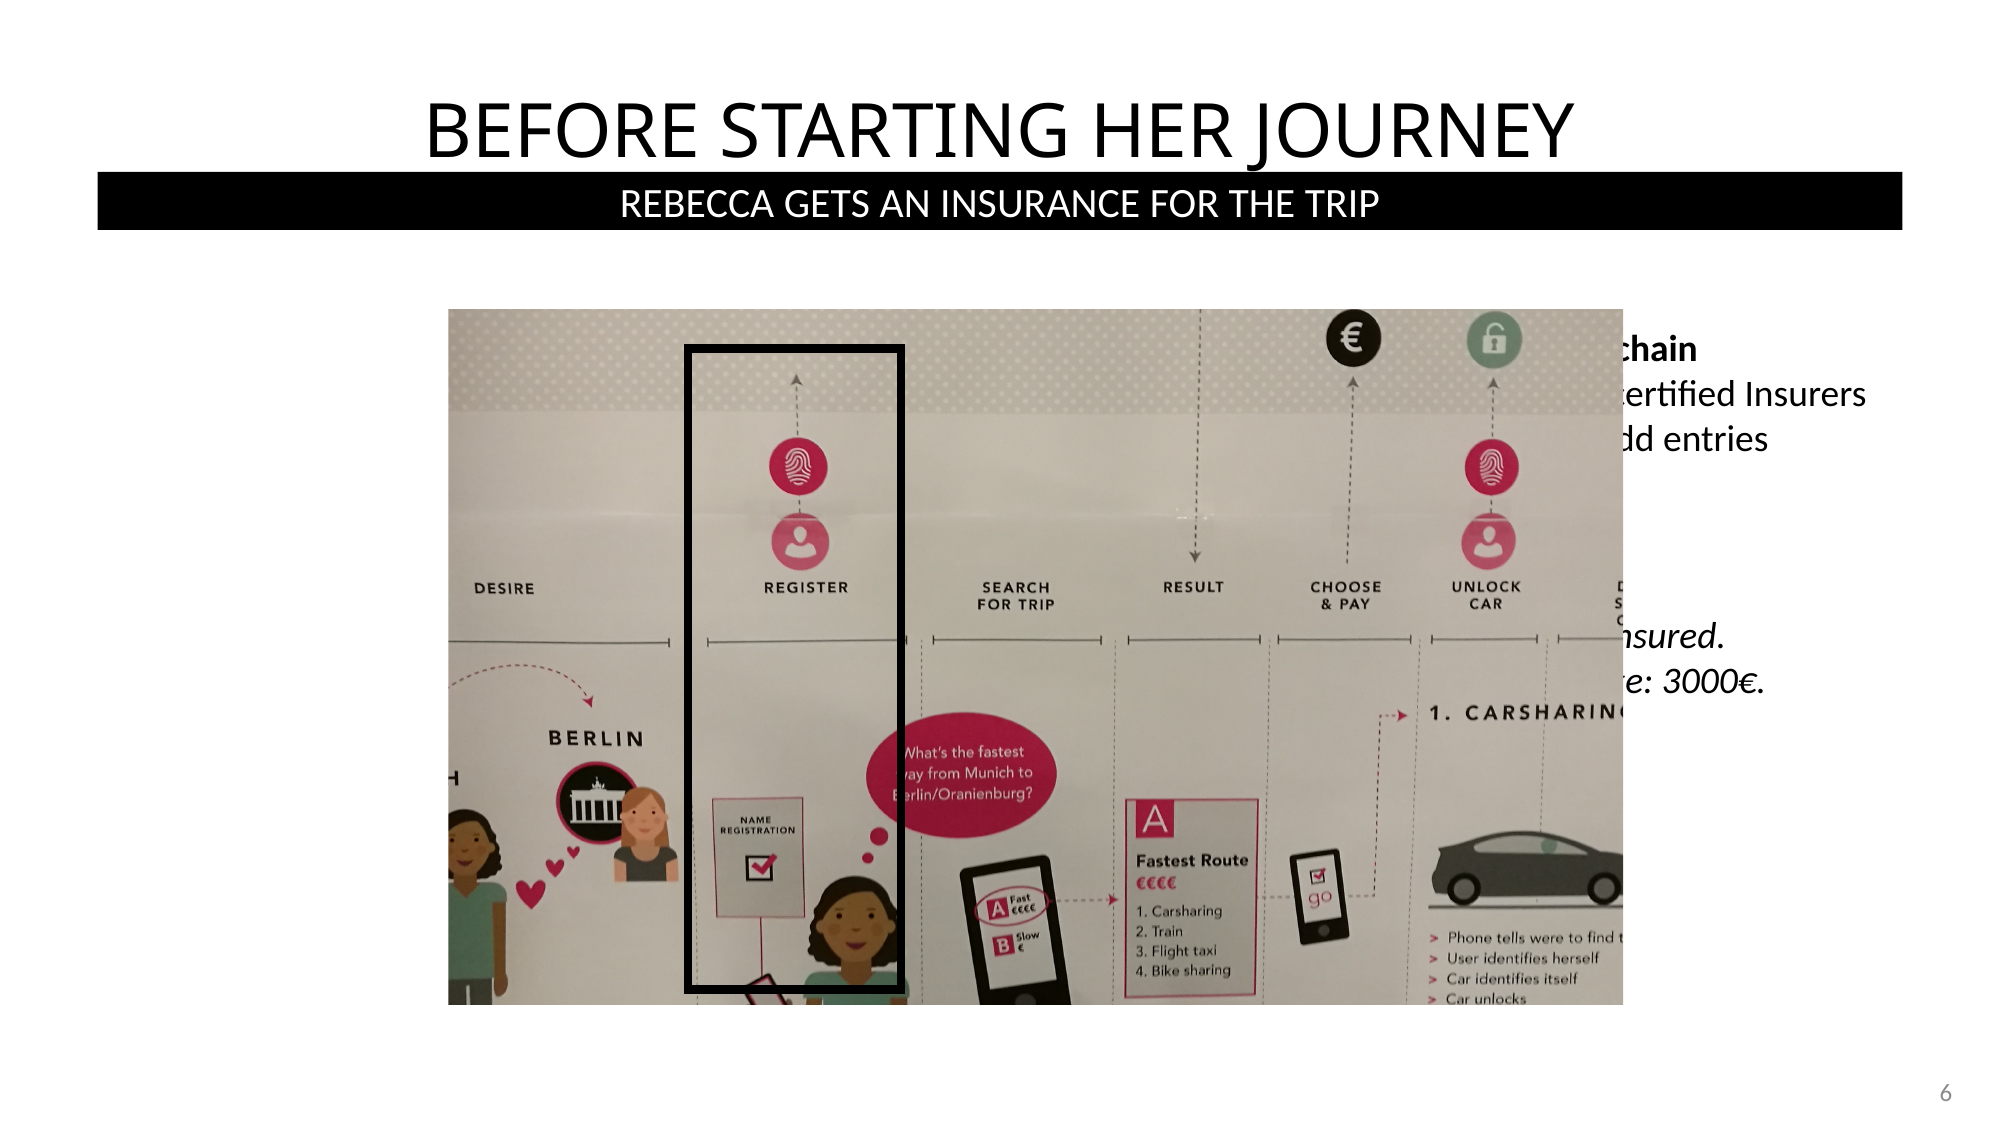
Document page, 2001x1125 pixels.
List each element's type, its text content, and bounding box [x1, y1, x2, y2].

slide_number 6 [1894, 1061, 1968, 1121]
title BEFORE STARTING HER JOURNEY [97, 59, 1903, 171]
list REBECCA GETS AN INSURANCE FOR THE TRIP [97, 171, 1903, 230]
picture [448, 309, 1624, 1005]
text_box Blockchain Only certified Insurers Can add entries [1624, 316, 1891, 466]
text_box 0xabc123 is insured. Max. coverage: 3000€. [1624, 603, 1782, 709]
